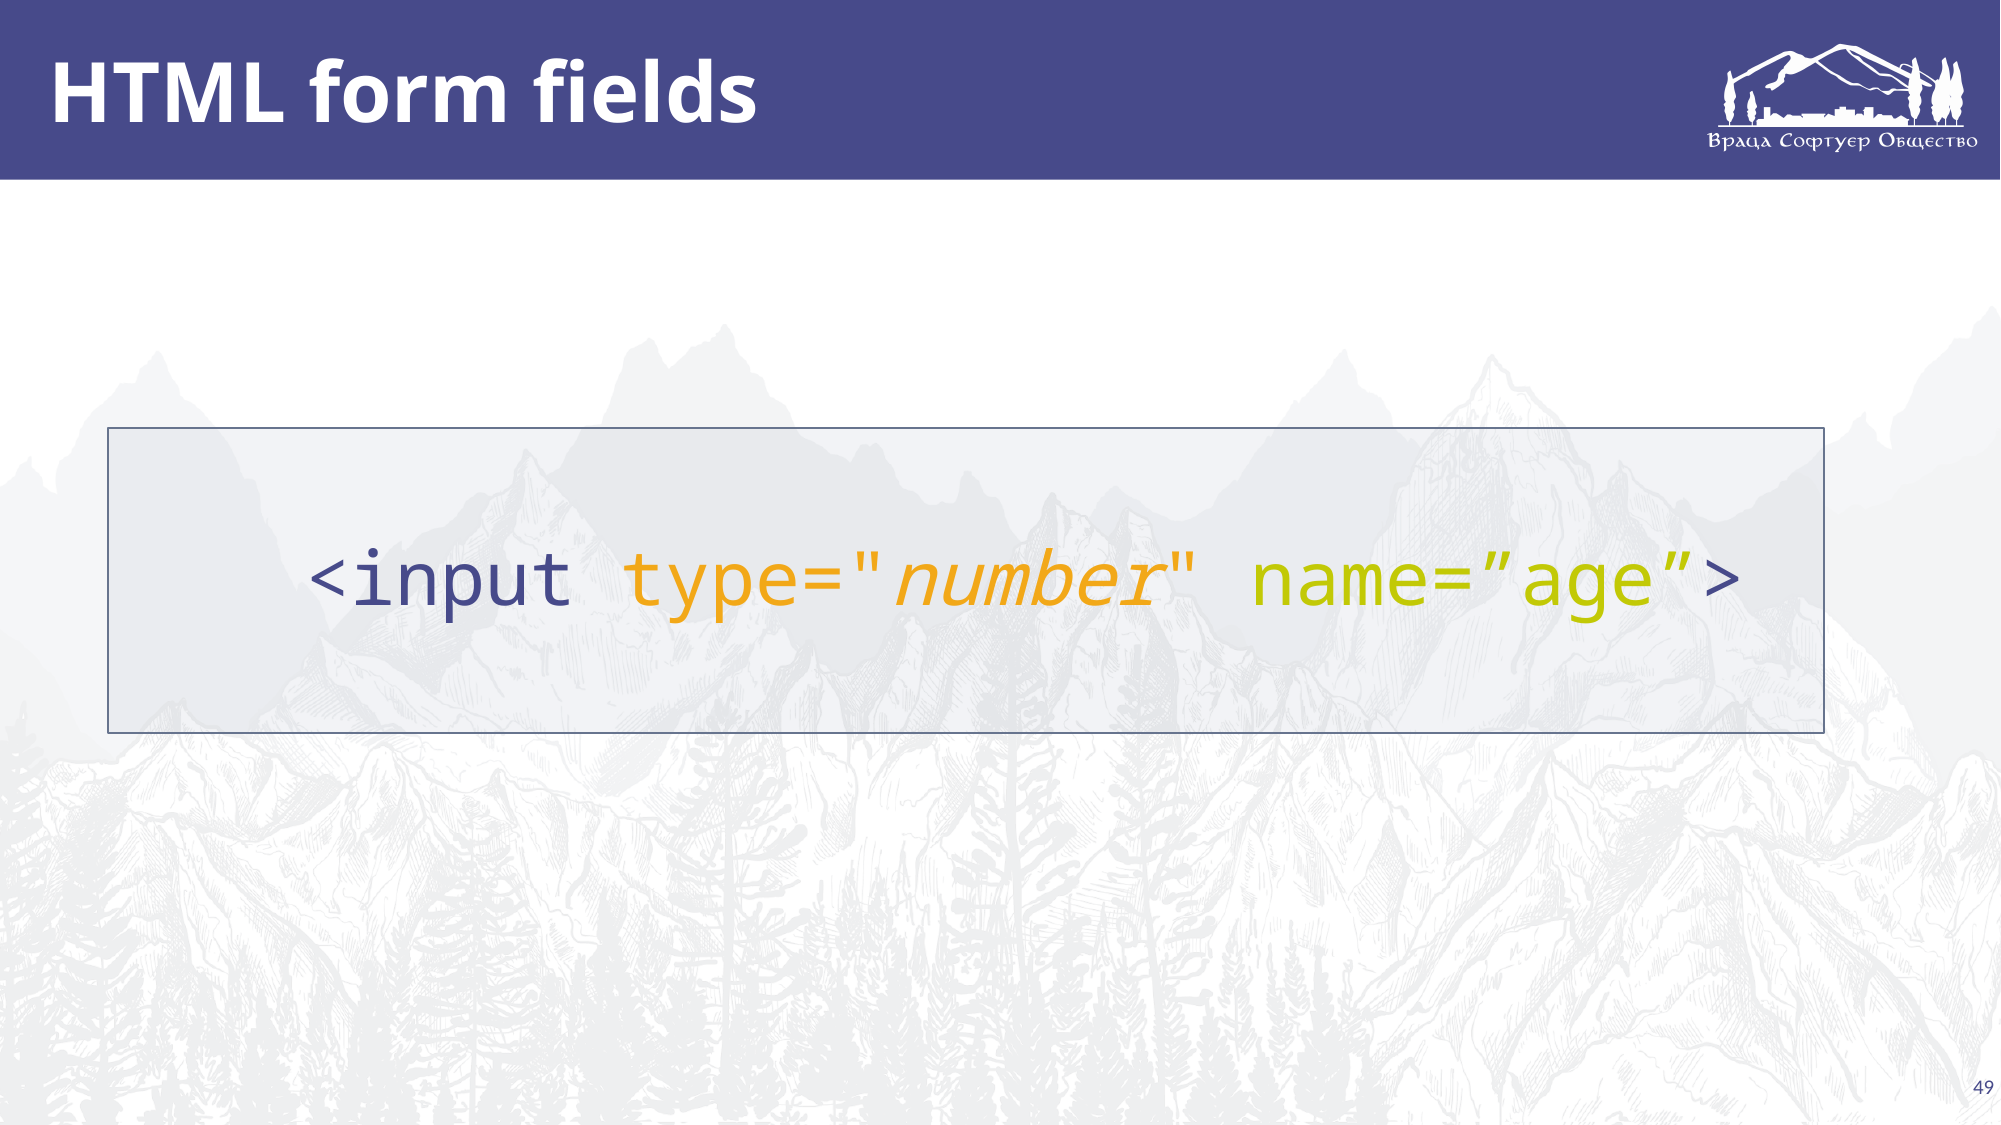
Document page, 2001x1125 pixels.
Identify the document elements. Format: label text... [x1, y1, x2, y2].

title HTML form fields [31, 16, 1591, 162]
slide_number 49 [1929, 1070, 2000, 1103]
picture [1703, 19, 1981, 165]
text_box <input type="number" name=”age”> [108, 428, 1825, 733]
